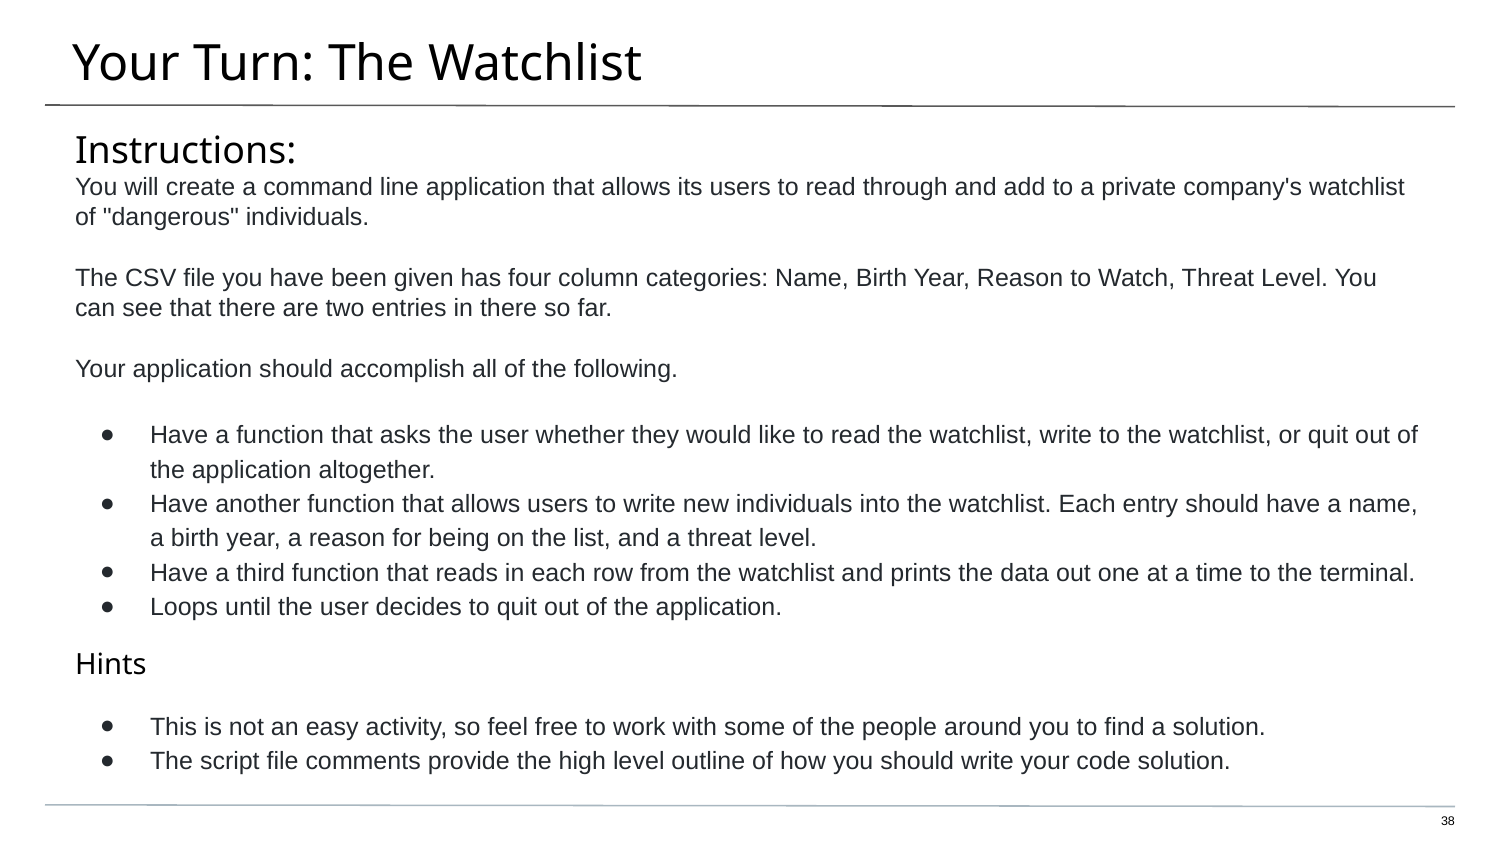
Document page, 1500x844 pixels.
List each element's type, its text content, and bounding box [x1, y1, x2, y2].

title Your Turn: The Watchlist [0, 0, 1500, 88]
slide_number ‹#› [1412, 813, 1455, 831]
subtitle Instructions: [0, 110, 1500, 170]
list You will create a command line application that allows its users to read through and add to a private company's watchlist of "dangerous" individuals. The CSV file you have been given has four column categories: Name, Birth Year, Reason to Watch, Threat Level. You can see that there are two entries in there so far. Your application should accomplish all of the following. Have a function that asks the user whether they would like to read the watchlist, write to the watchlist, or quit out of the application altogether. Have another function that allows users to write new individuals into the watchlist. Each entry should have a name, a birth year, a reason for being on the list, and a threat level. Have a third function that reads in each row from the watchlist and prints the data out one at a time to the terminal. Loops until the user decides to quit out of the application. Hints This is not an easy activity, so feel free to work with some of the people around you to find a solution. The script file comments provide the high level outline of how you should write your code solution. [0, 170, 1500, 765]
